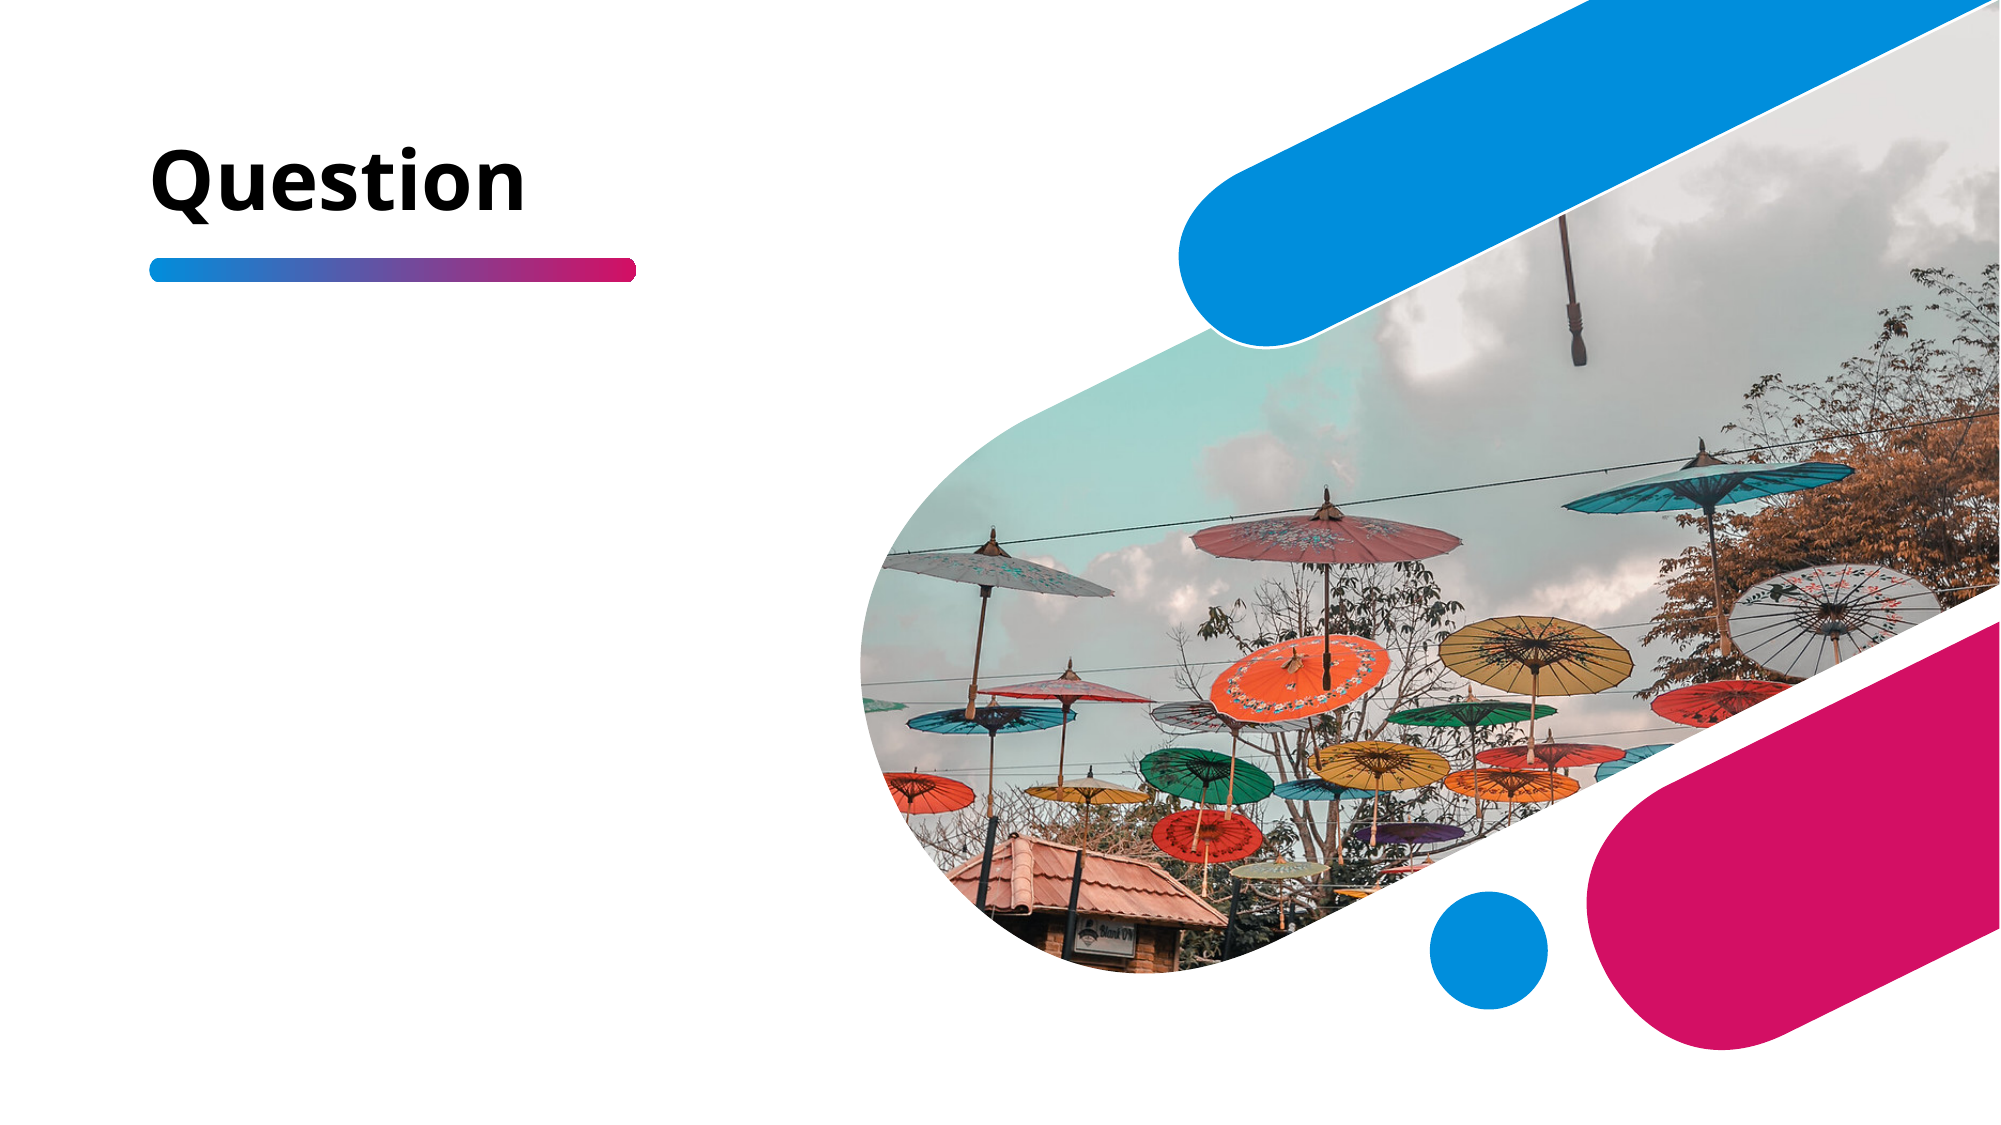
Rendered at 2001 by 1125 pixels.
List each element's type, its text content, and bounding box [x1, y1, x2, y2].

picture [860, 0, 2000, 974]
title Question [133, 74, 860, 292]
